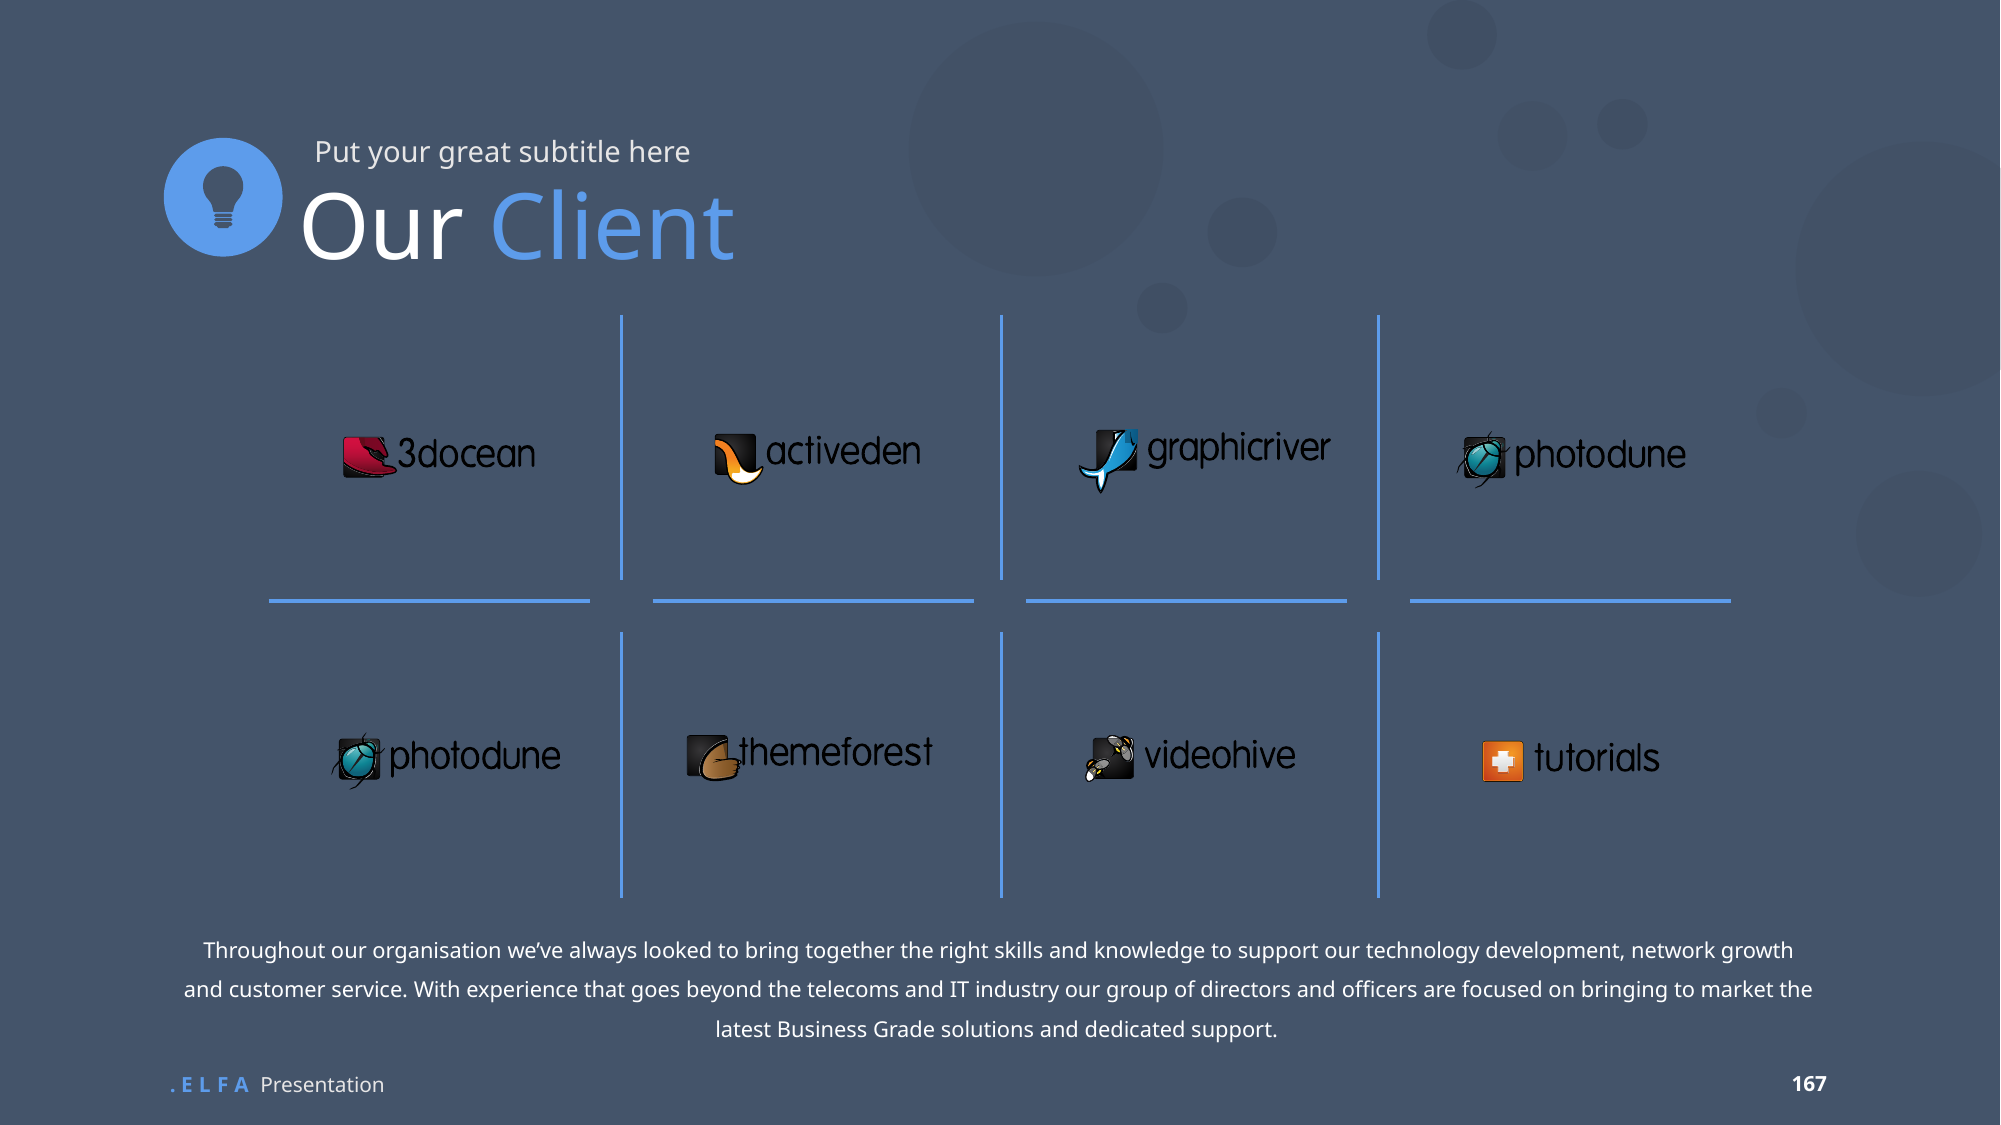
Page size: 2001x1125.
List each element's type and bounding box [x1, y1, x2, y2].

text_box [166, 916, 1834, 1049]
text_box [162, 126, 751, 285]
picture [1482, 740, 1660, 782]
picture [1456, 431, 1686, 489]
picture [686, 735, 933, 788]
picture [699, 433, 920, 487]
picture [1085, 735, 1296, 783]
picture [330, 732, 560, 790]
picture [330, 423, 535, 479]
picture [1071, 423, 1331, 497]
